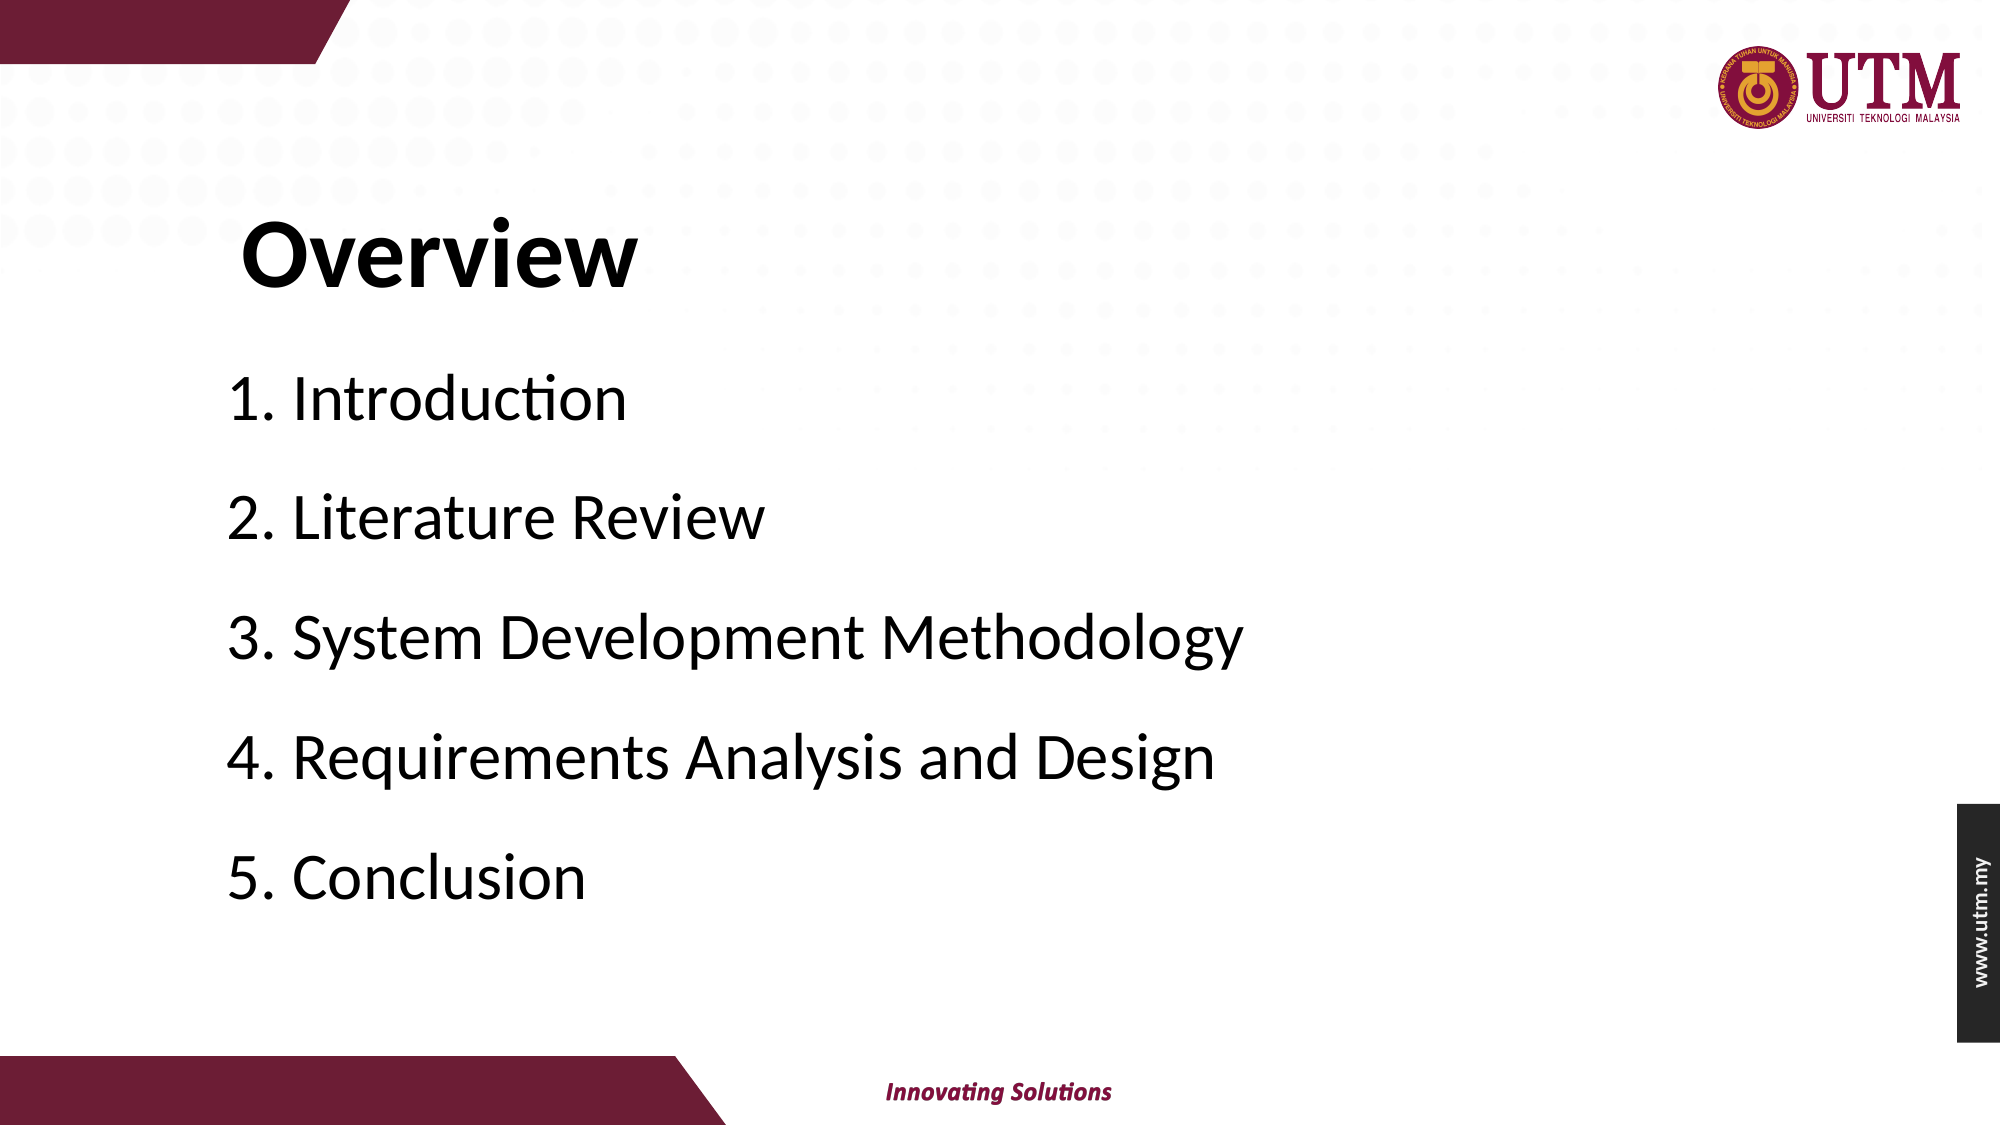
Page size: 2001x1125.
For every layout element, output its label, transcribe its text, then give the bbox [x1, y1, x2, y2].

picture [838, 1081, 1159, 1106]
title Overview [226, 193, 1332, 305]
text_box 1. Introduction 2. Literature Review 3. System Development Methodology 4. Requirements Analysis and Design 5. Conclusion [226, 305, 1361, 921]
picture [1, 0, 1982, 511]
